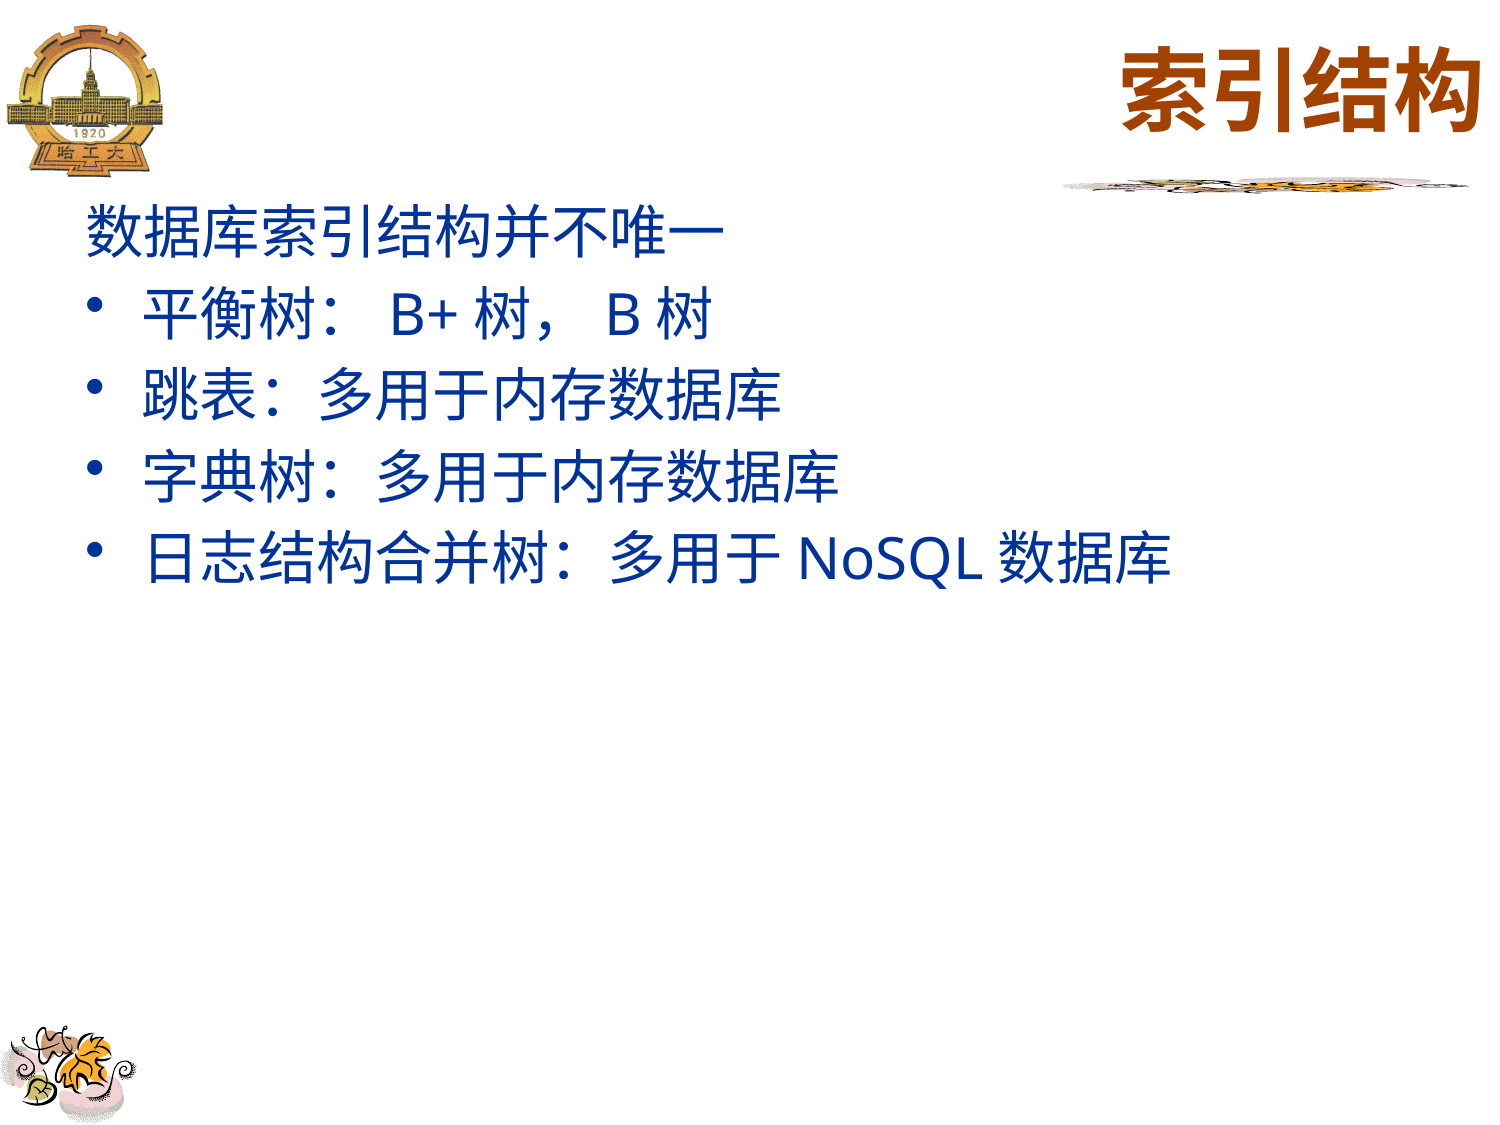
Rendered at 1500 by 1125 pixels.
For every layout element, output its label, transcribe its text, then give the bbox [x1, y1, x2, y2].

list 数据库索引结构并不唯一 平衡树：B+树，B树 跳表：多用于内存数据库 字典树：多用于内存数据库 日志结构合并树：多用于NoSQL数据库 [70, 187, 1483, 1044]
text_box [76, 172, 1460, 187]
title 索引结构 [162, 0, 1500, 176]
picture [0, 24, 162, 182]
